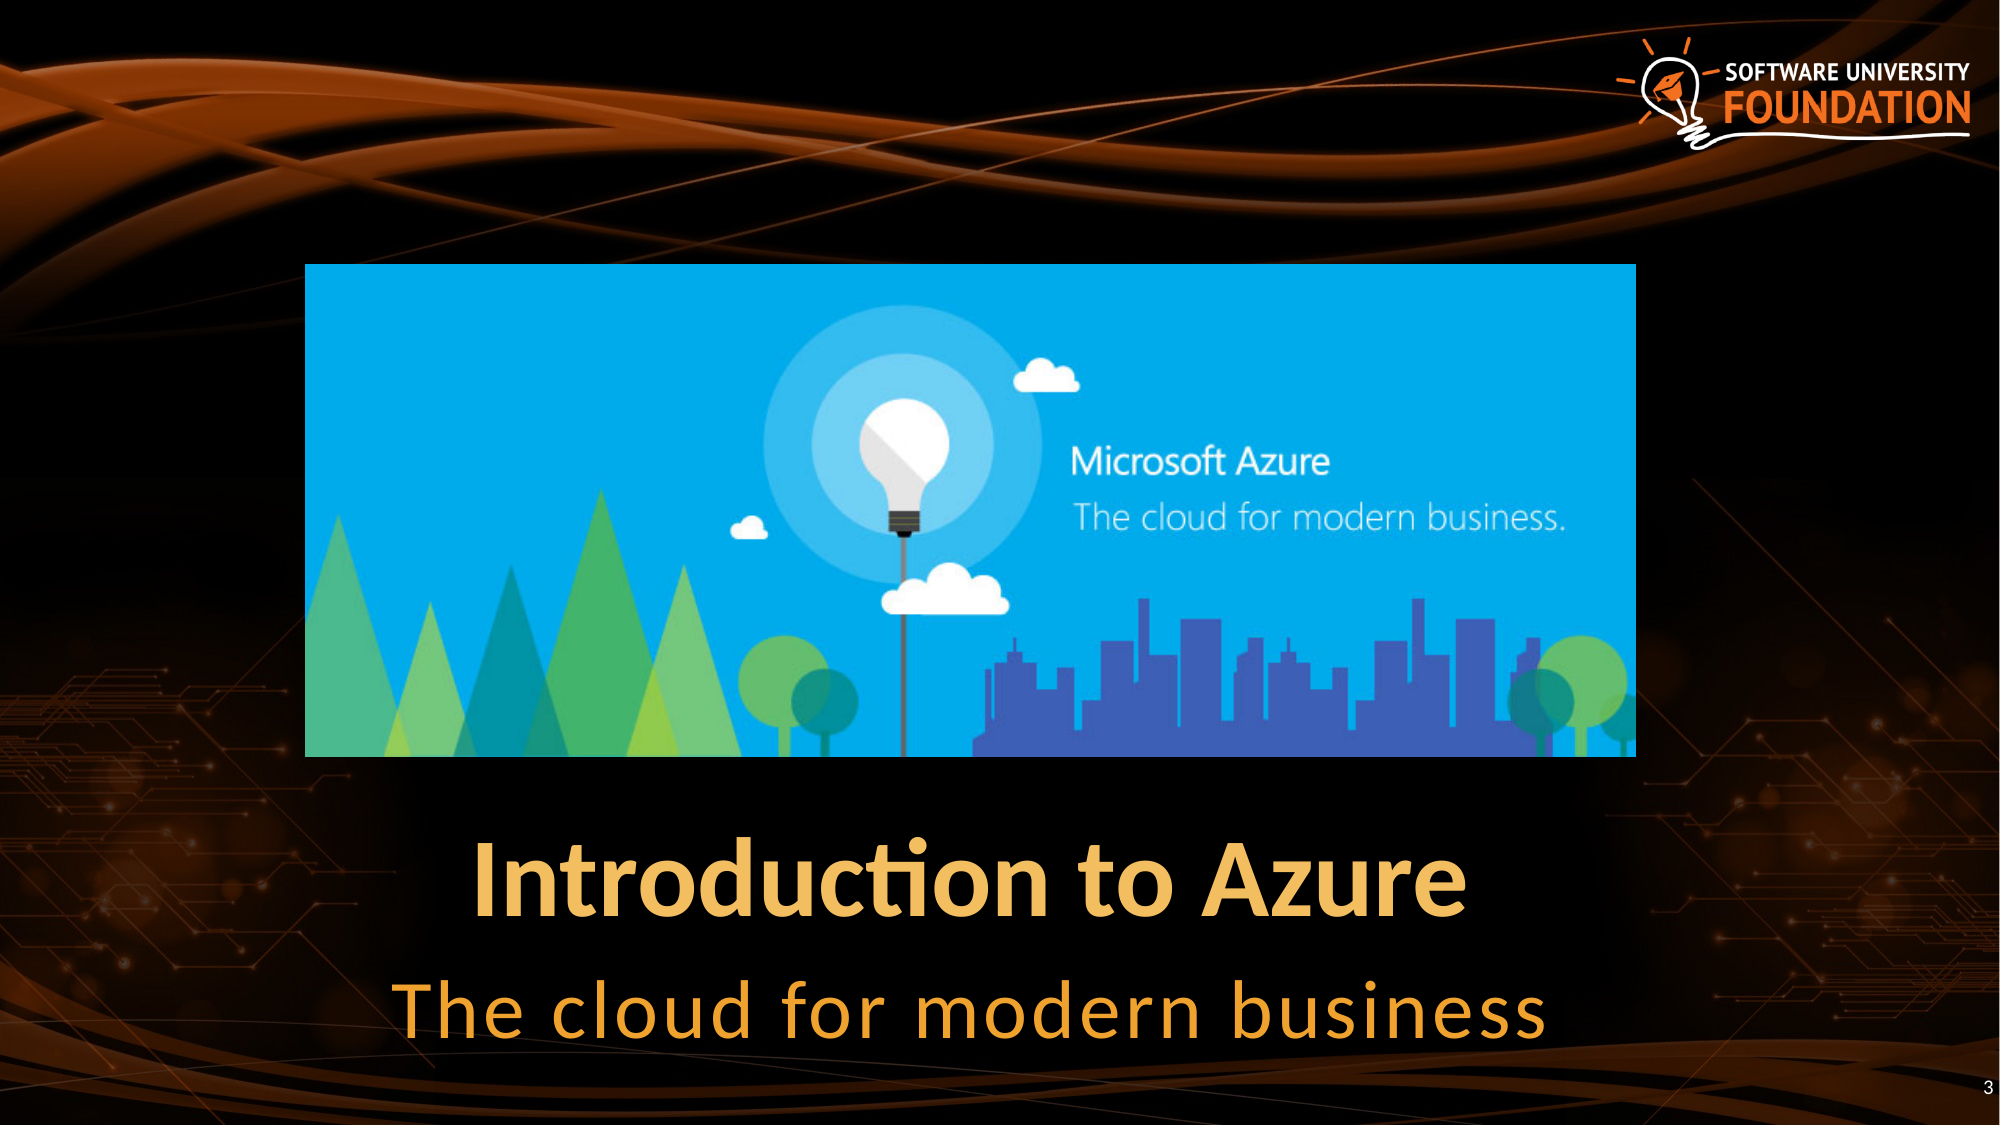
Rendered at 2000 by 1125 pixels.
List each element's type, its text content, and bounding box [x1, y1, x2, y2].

picture [0, 0, 2000, 1125]
title Introduction to Azure [237, 812, 1704, 944]
slide_number 3 [1929, 1070, 2000, 1103]
list The cloud for modern business [237, 944, 1704, 1058]
